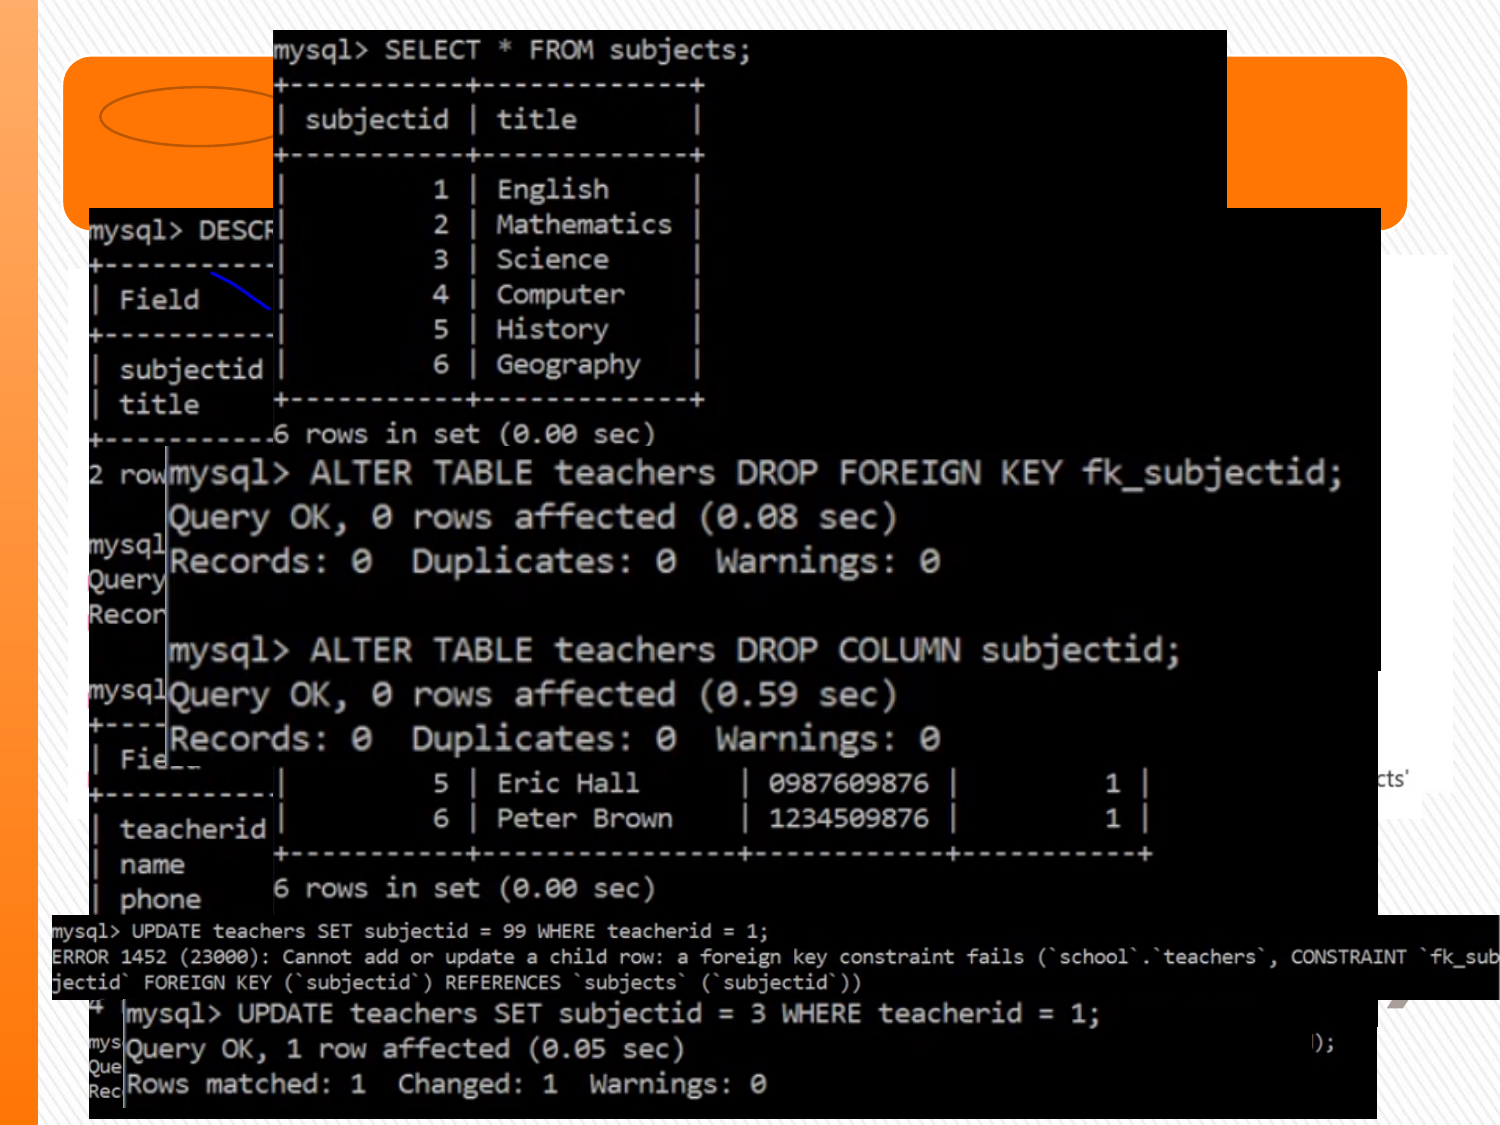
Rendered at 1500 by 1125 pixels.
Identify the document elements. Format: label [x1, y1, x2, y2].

text_box [1230, 55, 1409, 232]
picture [37, 0, 1500, 1125]
text_box [61, 55, 261, 232]
